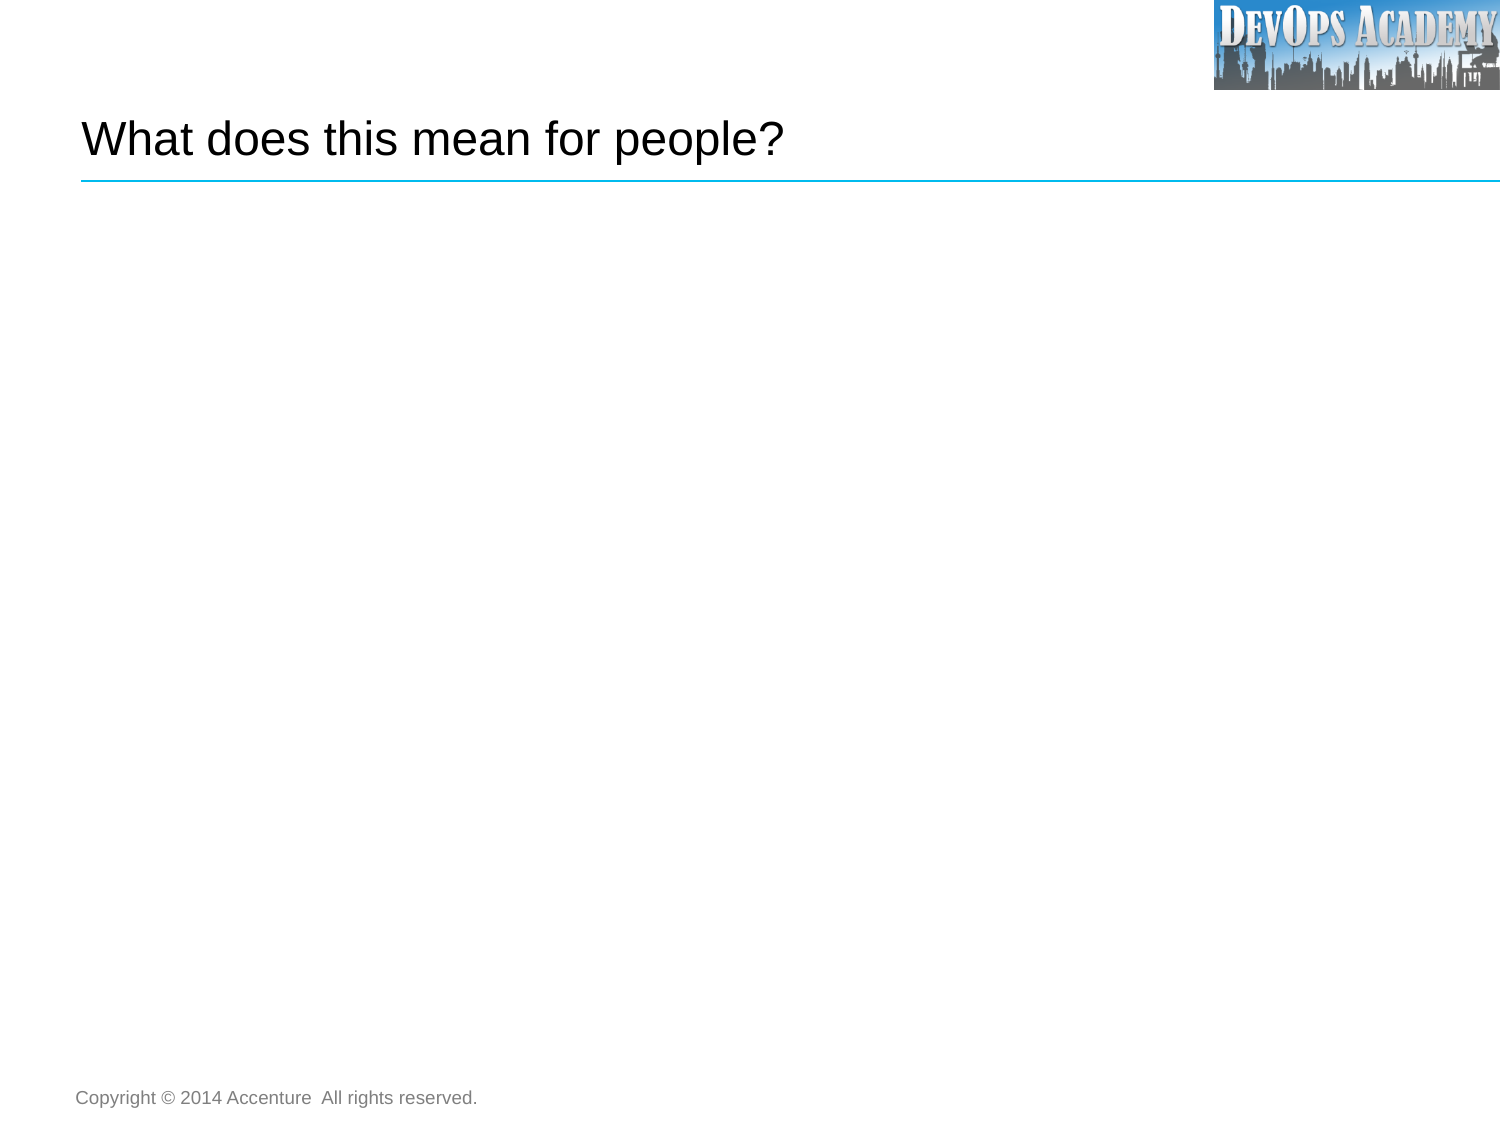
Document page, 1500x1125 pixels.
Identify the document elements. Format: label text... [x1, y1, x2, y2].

picture [1419, 0, 1500, 90]
title What does this mean for people? [81, 0, 1419, 165]
